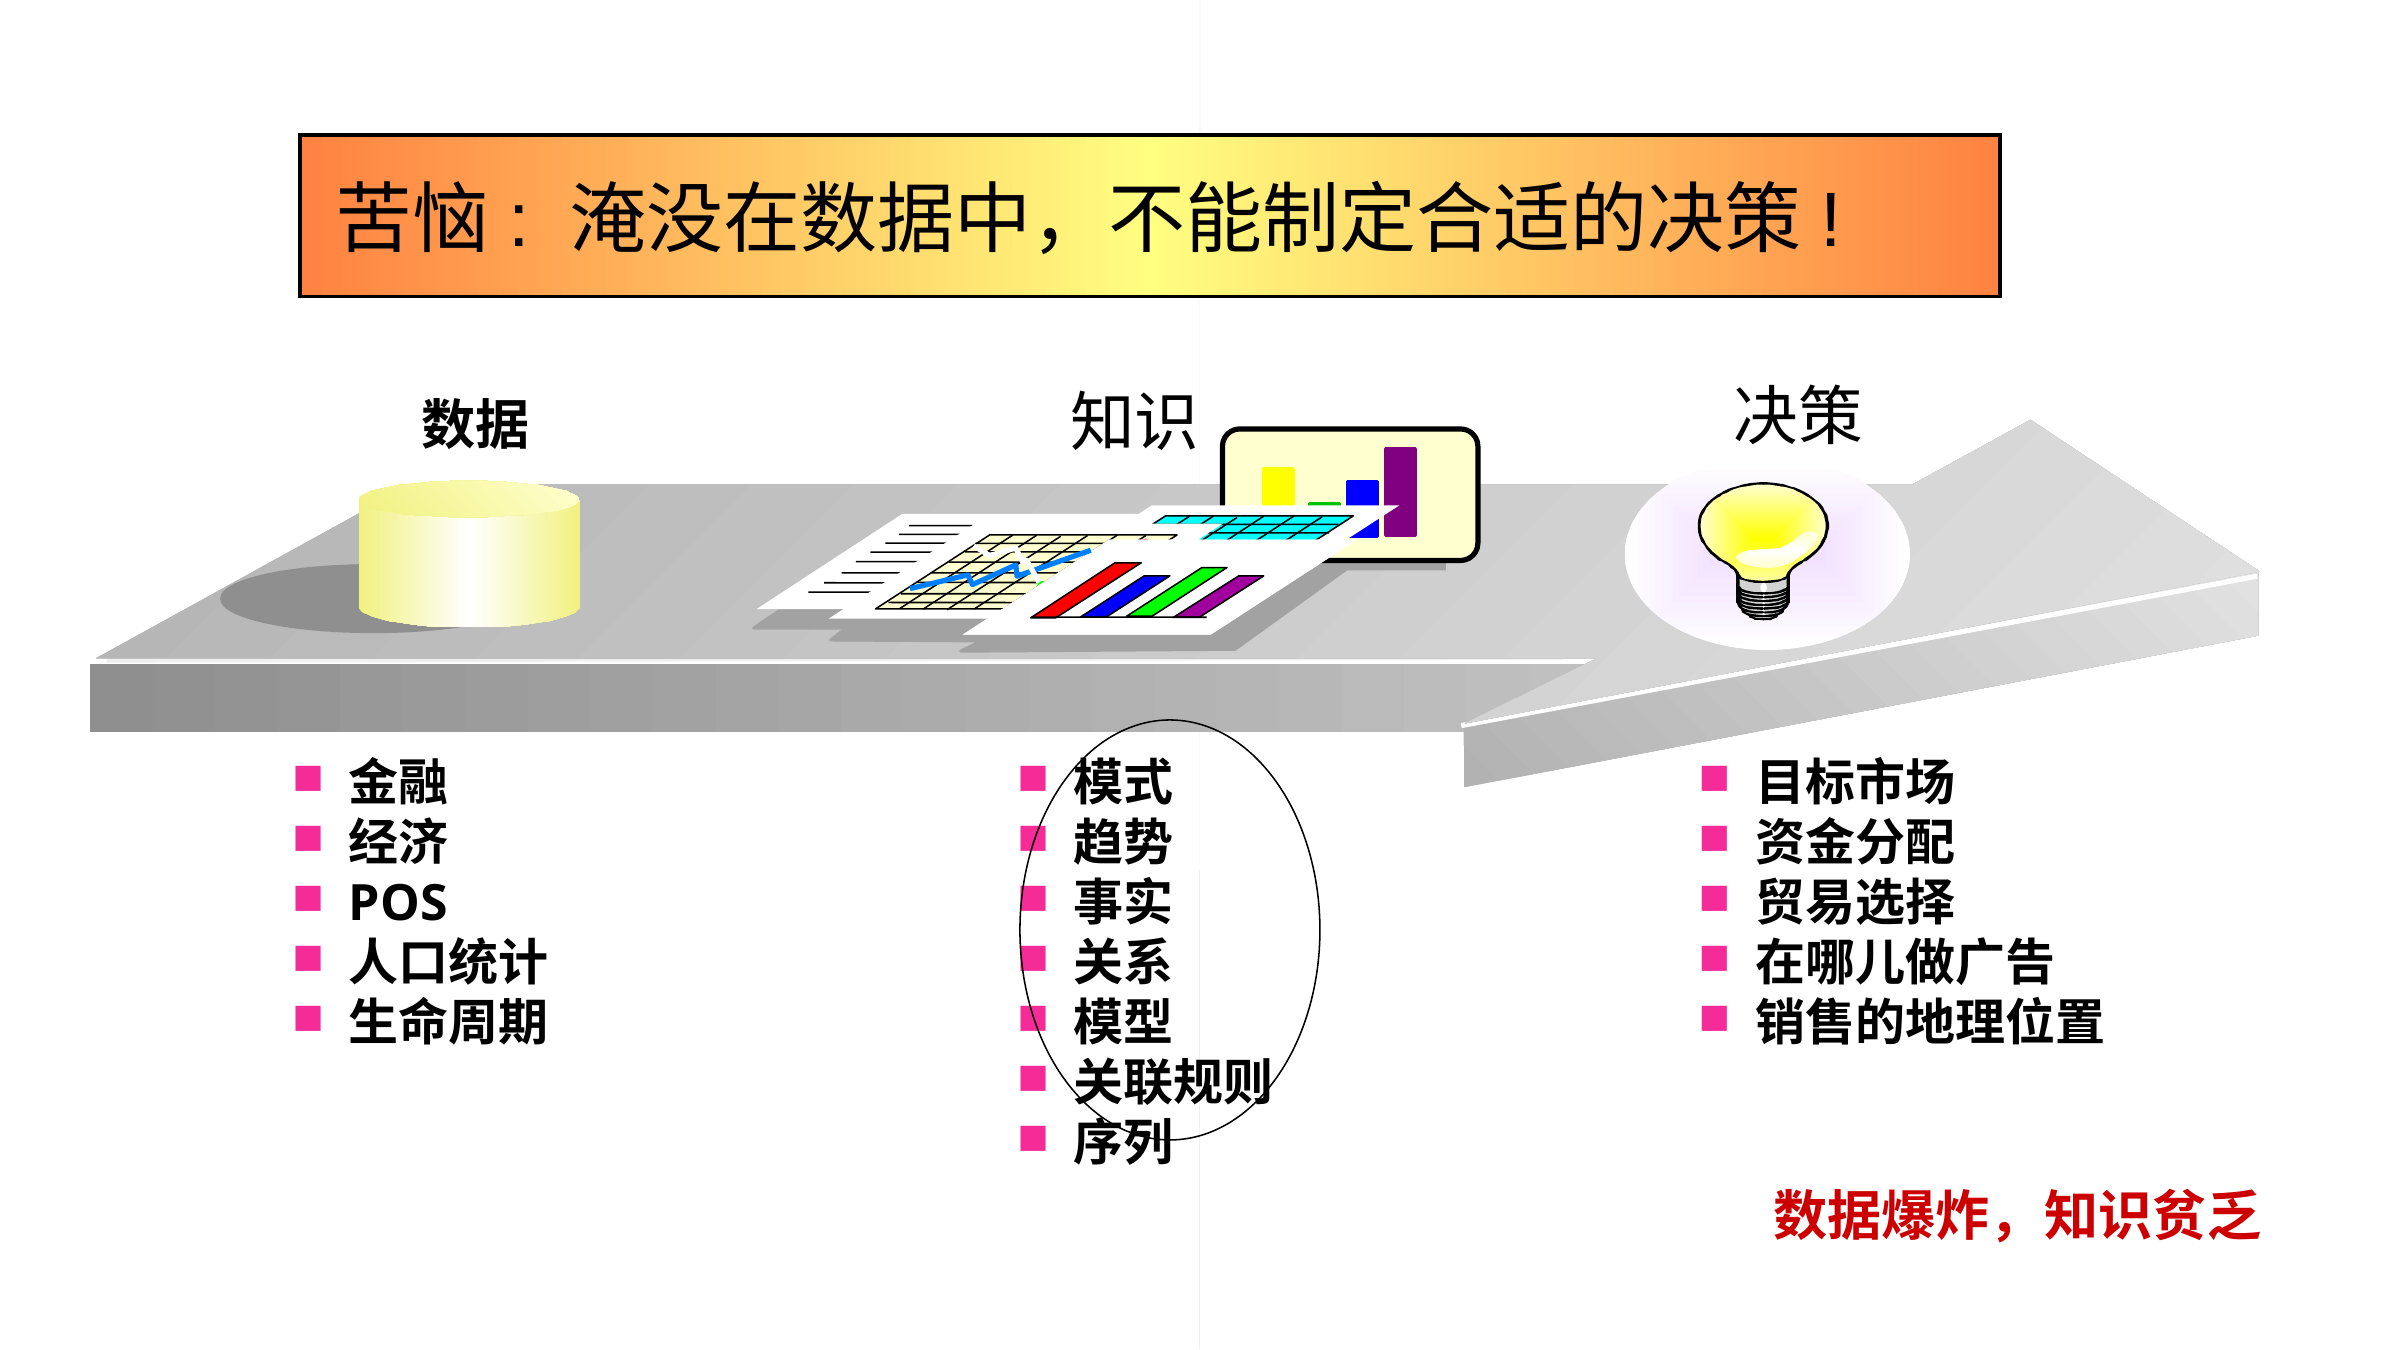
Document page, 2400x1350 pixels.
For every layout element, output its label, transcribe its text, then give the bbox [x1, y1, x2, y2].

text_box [298, 749, 2321, 1134]
text_box 数据 [360, 389, 592, 417]
text_box 决策 [1569, 374, 2027, 417]
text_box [89, 419, 2261, 788]
text_box 知识 [860, 389, 1410, 417]
text_box 苦恼: 淹没在数据中，不能制定合适的决策! [300, 134, 2000, 297]
text_box 数据爆炸，知识贫乏 [95, 1170, 2305, 1258]
